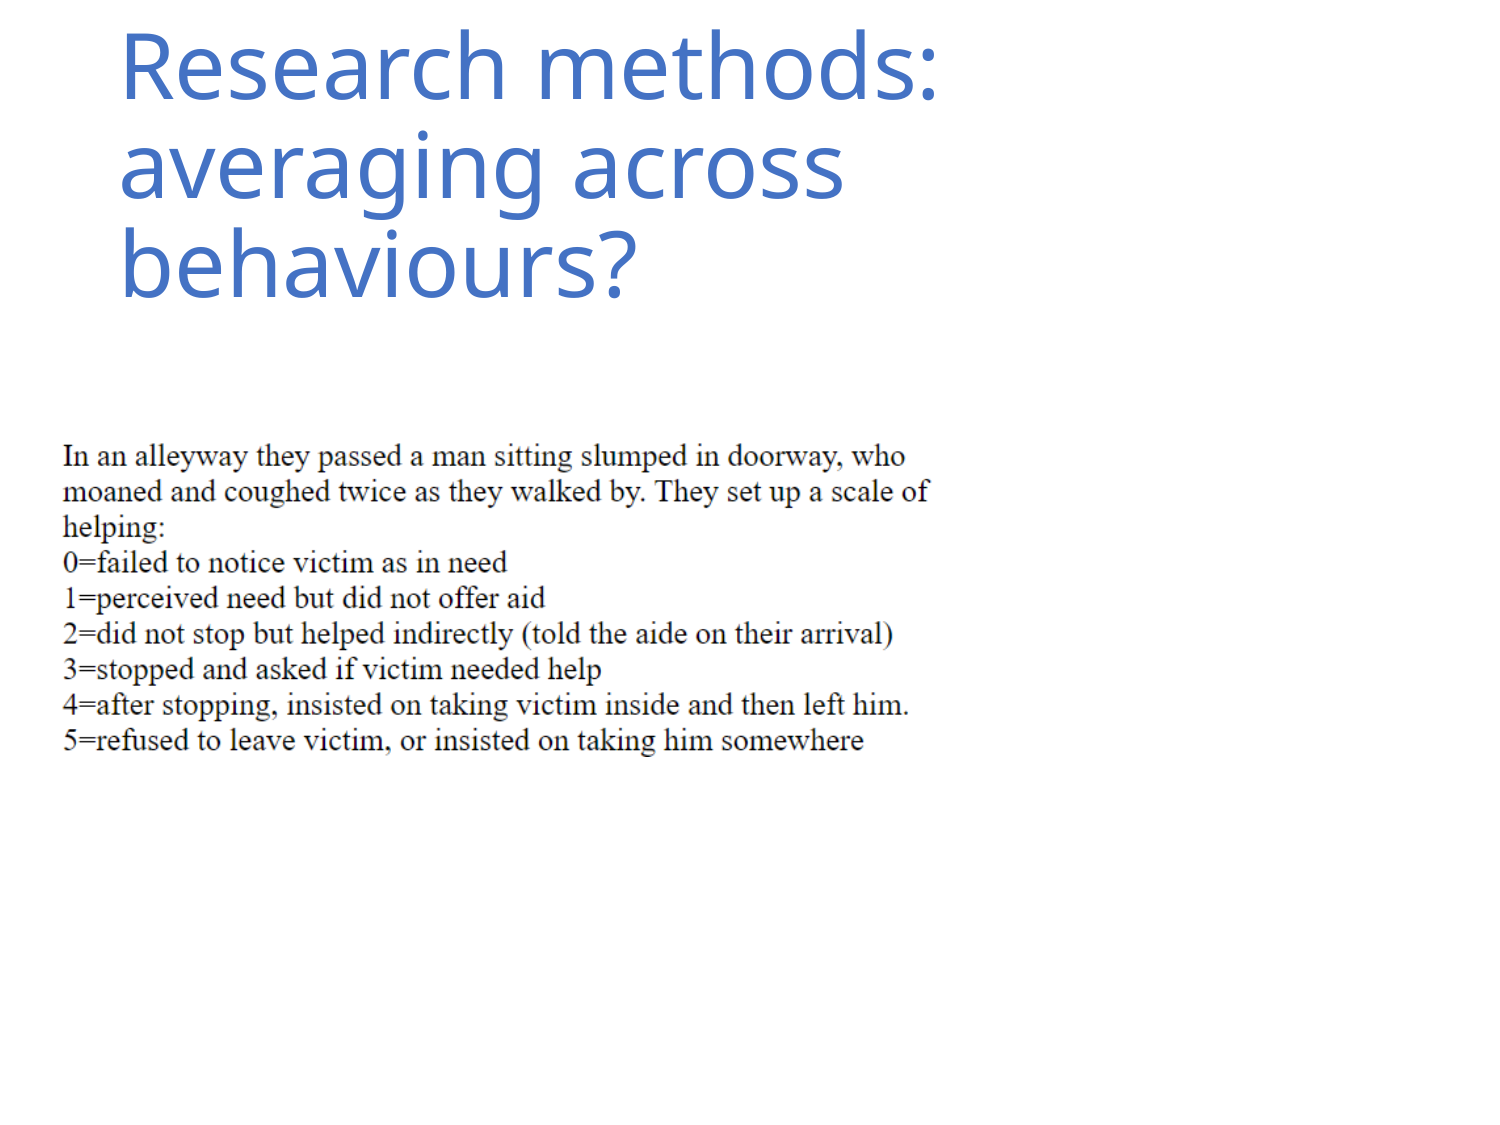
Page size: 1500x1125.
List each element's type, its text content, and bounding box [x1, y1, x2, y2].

title Research methods: averaging across behaviours? [103, 59, 1397, 278]
picture [55, 437, 950, 757]
